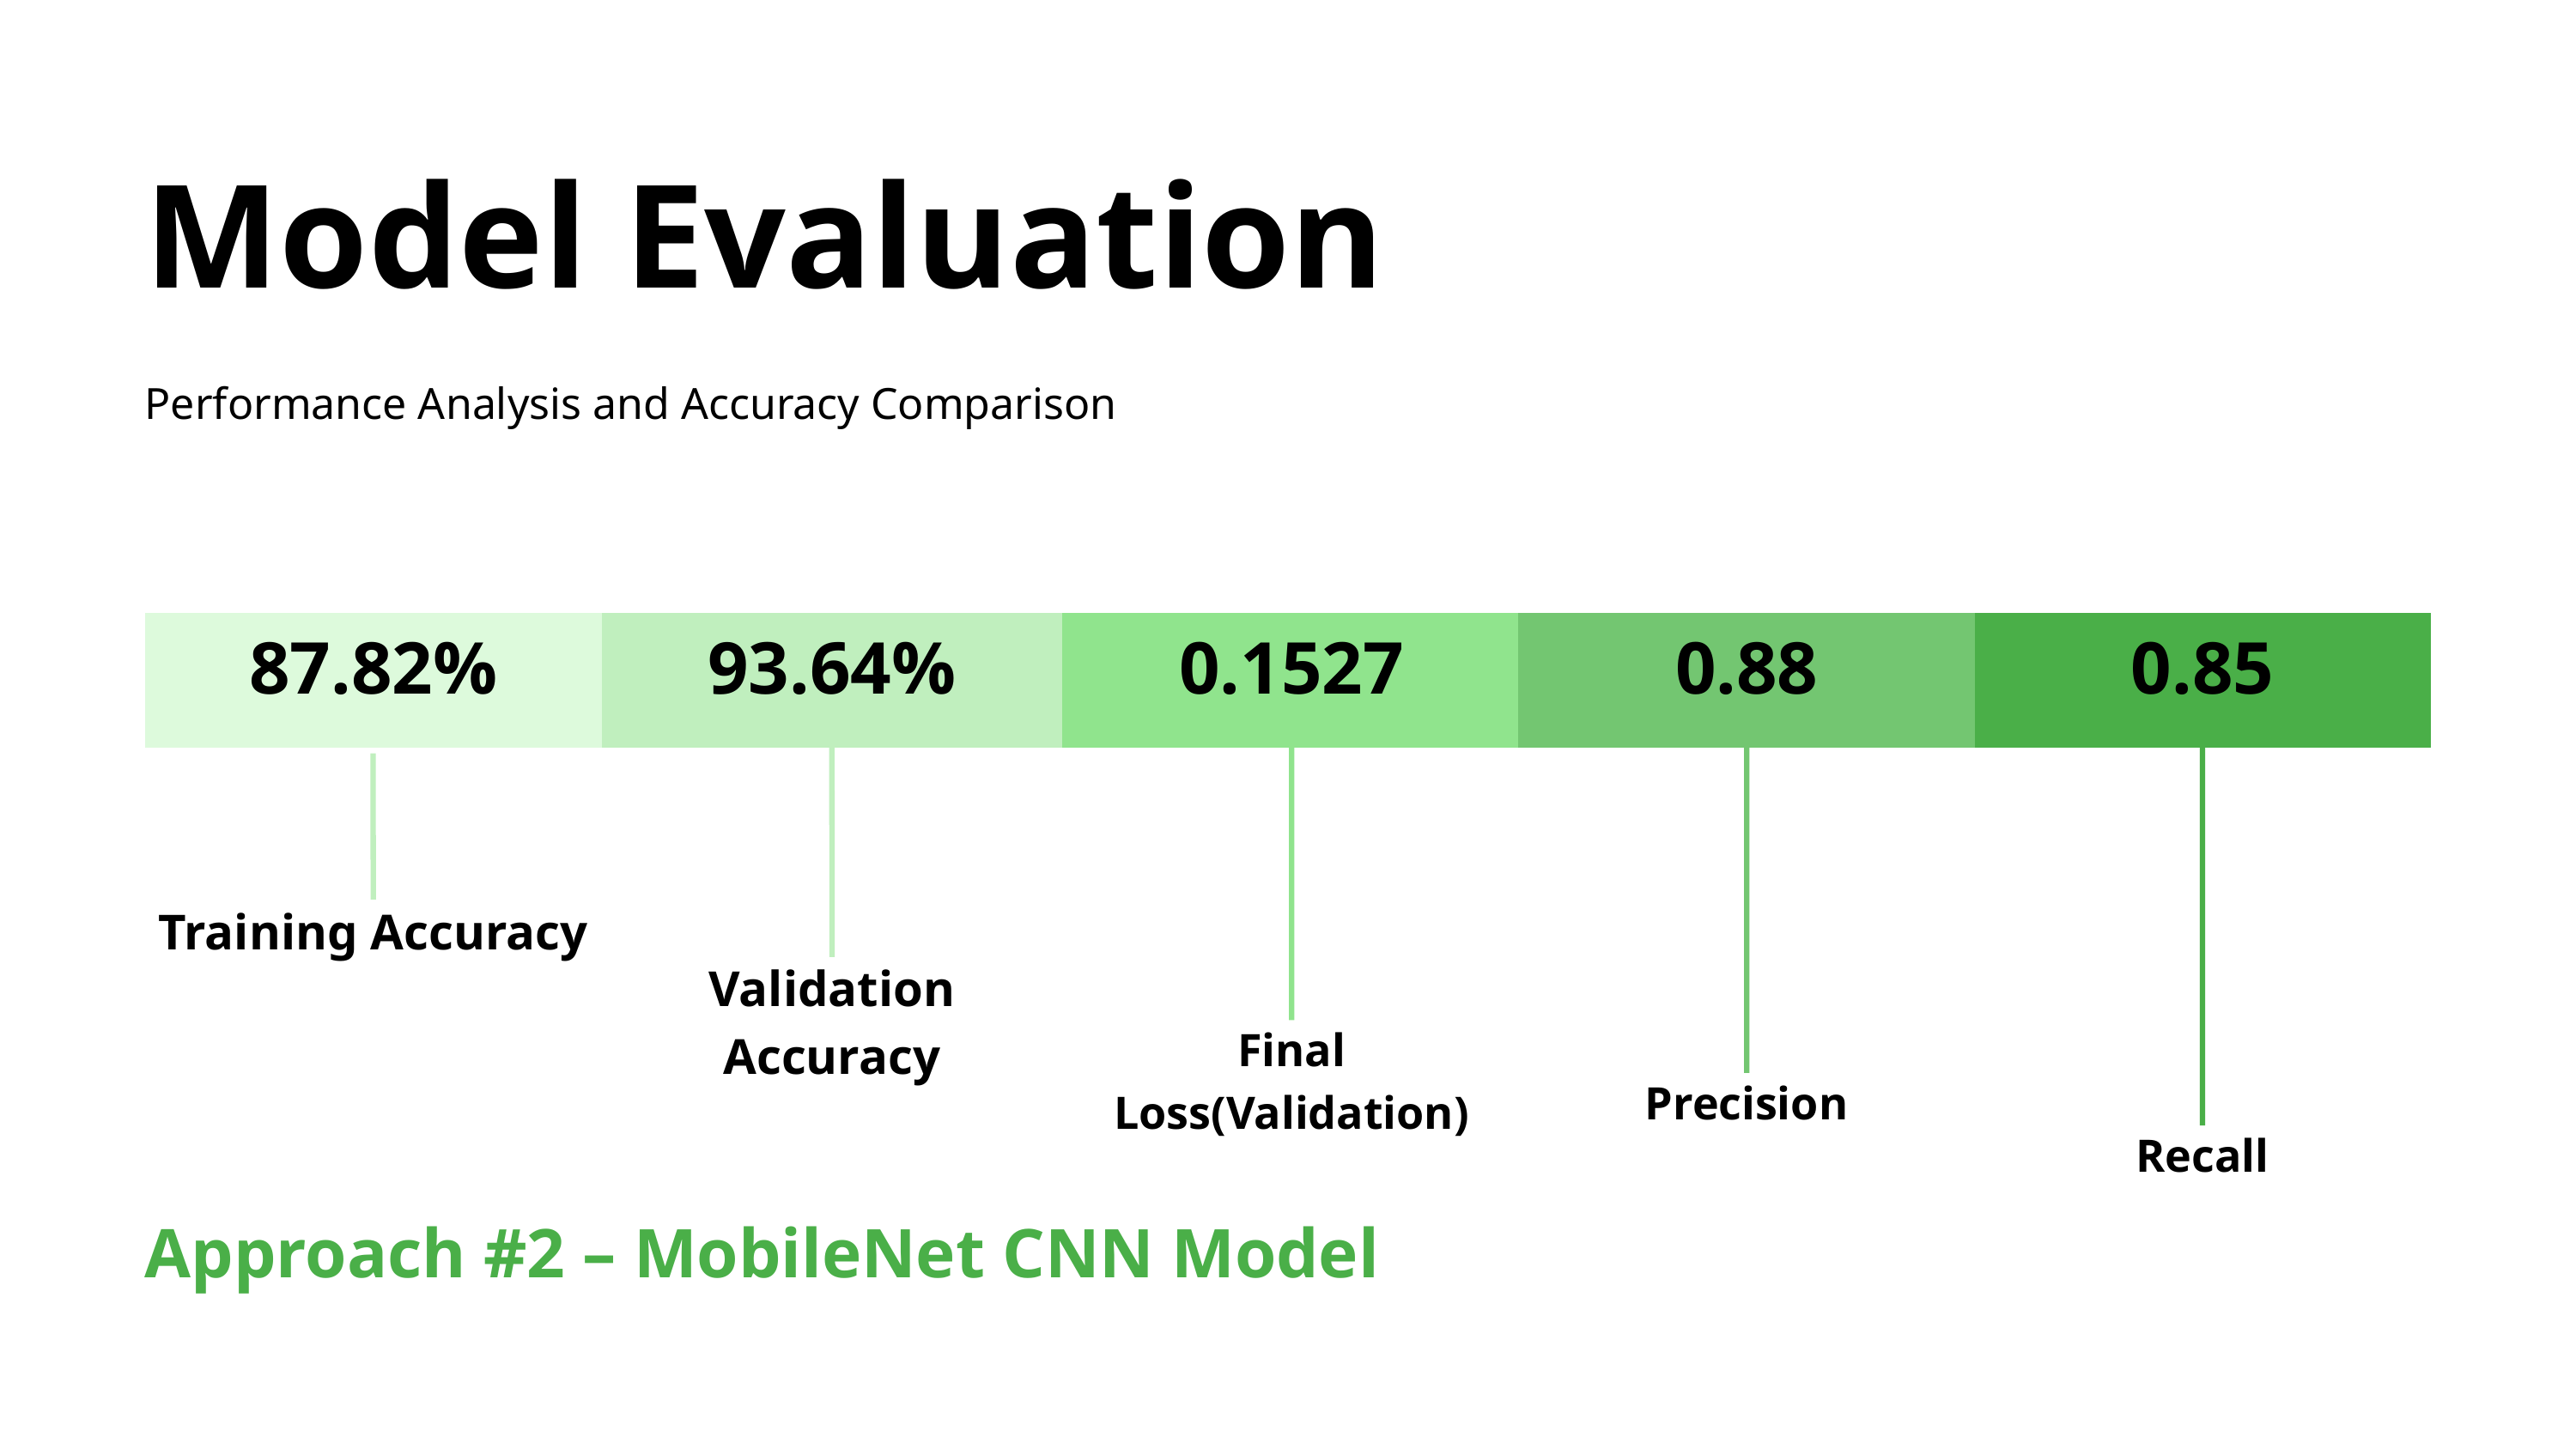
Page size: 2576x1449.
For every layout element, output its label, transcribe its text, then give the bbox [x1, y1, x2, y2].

text_box Final Loss(Validation) [1076, 1013, 1507, 1139]
text_box Validation Accuracy [609, 949, 1055, 1084]
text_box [1518, 612, 1976, 749]
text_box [1977, 612, 2432, 749]
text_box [144, 164, 2148, 424]
text_box Recall [1987, 1119, 2418, 1182]
text_box Precision [1531, 1065, 1962, 1129]
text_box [1061, 612, 1516, 749]
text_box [144, 612, 602, 749]
text_box Approach #2 – MobileNet CNN Model [144, 1210, 1390, 1291]
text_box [603, 612, 1060, 749]
text_box Training Accuracy [150, 891, 596, 960]
